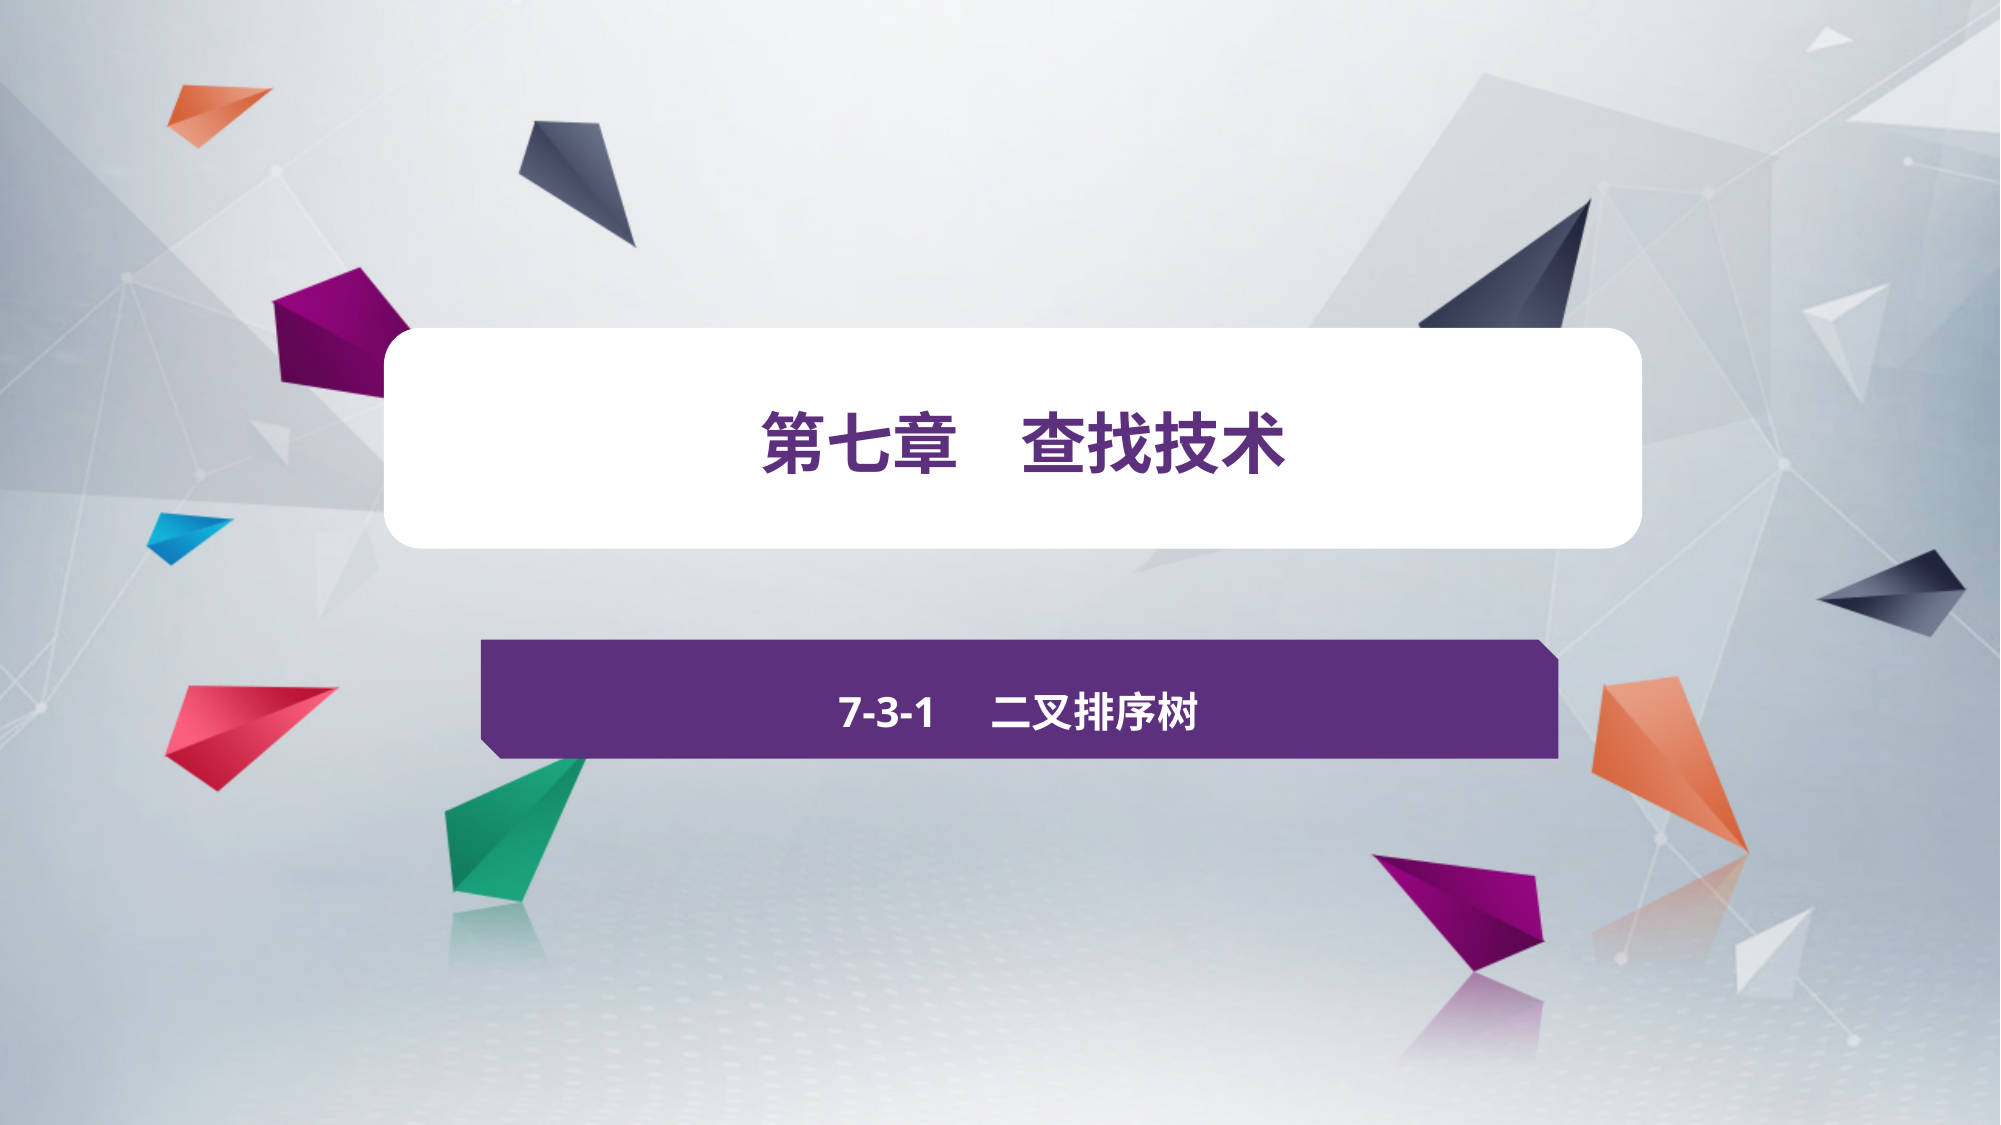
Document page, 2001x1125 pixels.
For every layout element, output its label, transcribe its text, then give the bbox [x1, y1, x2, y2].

text_box [479, 638, 1560, 760]
text_box 第七章 查找技术 [469, 394, 1578, 489]
text_box v [382, 326, 1644, 550]
picture [0, 0, 2000, 1125]
text_box 7-3-1 二叉排序树 [554, 653, 1483, 743]
